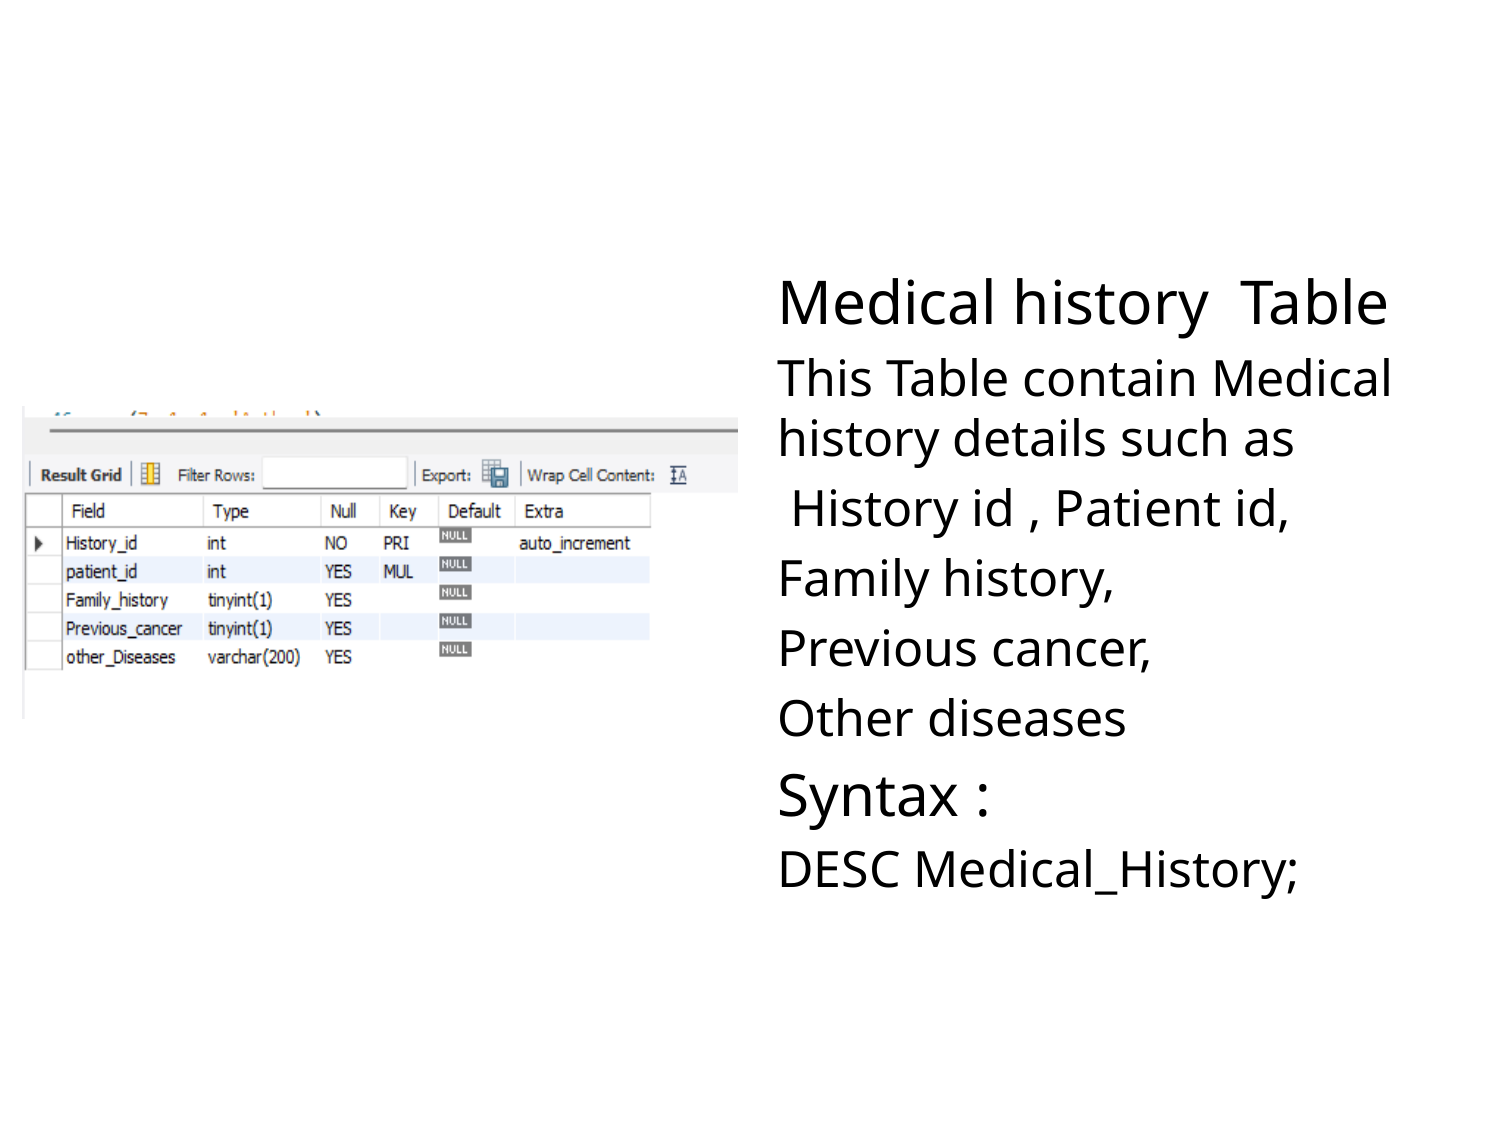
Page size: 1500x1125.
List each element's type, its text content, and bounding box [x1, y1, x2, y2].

list Medical history Table This Table contain Medical history details such as History id , Patient id, Family history, Previous cancer, Other diseases Syntax : DESC Medical_History; [762, 256, 1425, 917]
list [21, 406, 738, 719]
